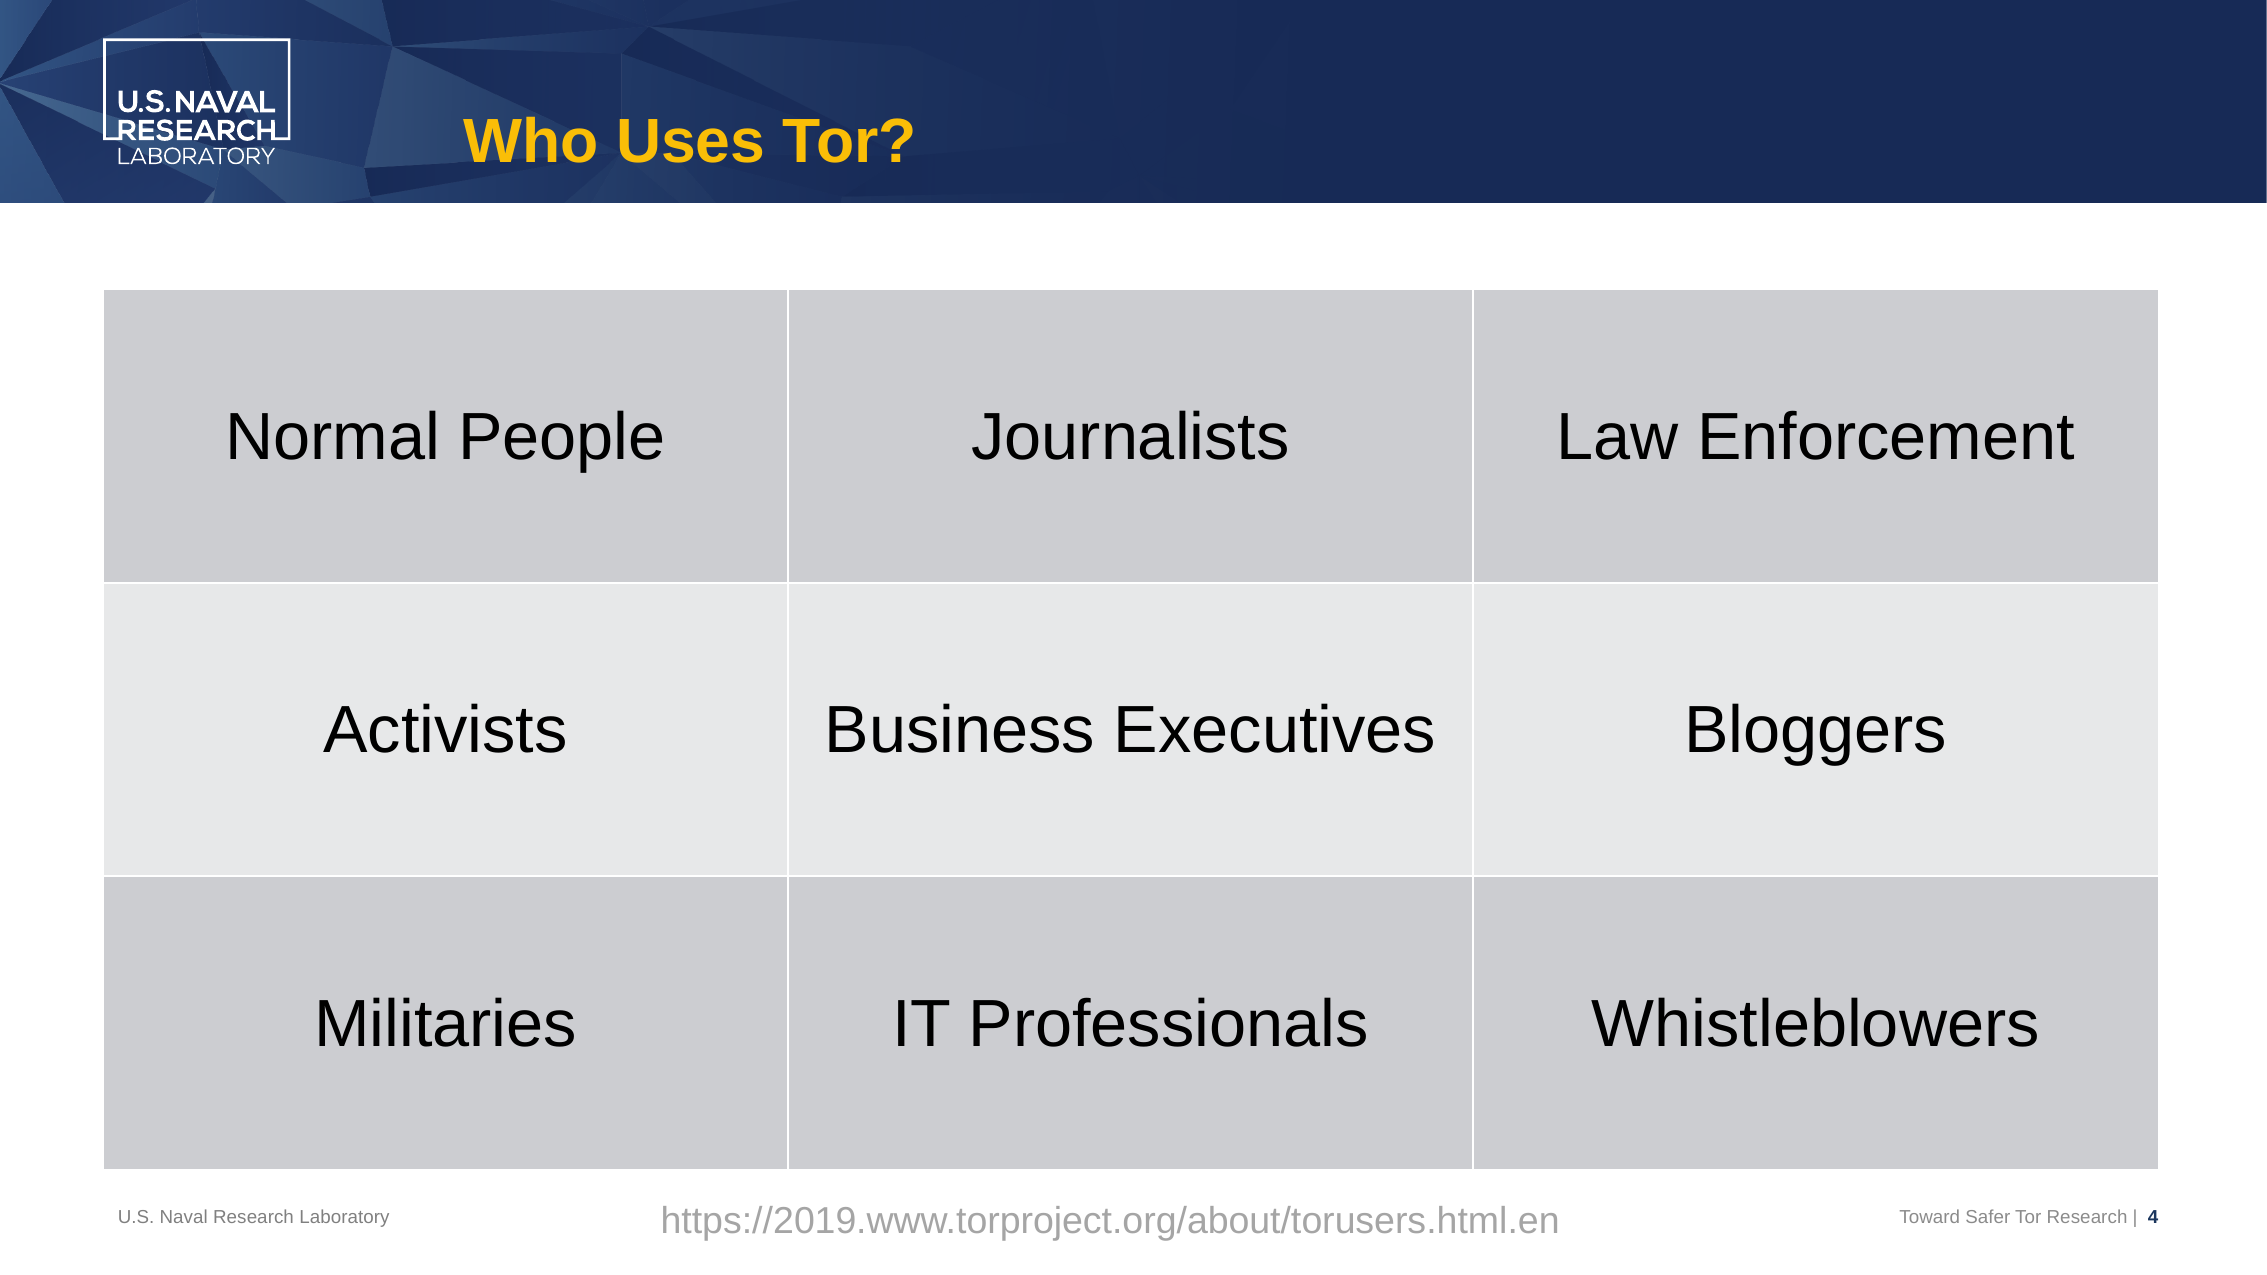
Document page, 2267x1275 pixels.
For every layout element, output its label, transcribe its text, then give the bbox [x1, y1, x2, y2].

table_cell Militaries [104, 877, 787, 1169]
table_header Normal People [104, 290, 787, 582]
title Who Uses Tor? [463, 104, 2113, 180]
table_cell Whistleblowers [1474, 877, 2158, 1169]
table_cell Business Executives [789, 584, 1472, 875]
table_header Journalists [789, 290, 1472, 582]
table_cell Activists [104, 584, 787, 875]
table_cell Bloggers [1474, 584, 2158, 875]
table_cell IT Professionals [789, 877, 1472, 1169]
footer U.S. Naval Research Laboratory [103, 1181, 868, 1250]
slide_number Toward Safer Tor Research | 4 [1255, 1181, 2159, 1250]
text_box https://2019.www.torproject.org/about/torusers.html.en [645, 1188, 1780, 1249]
table_header Law Enforcement [1474, 290, 2158, 582]
picture [0, 0, 2267, 203]
